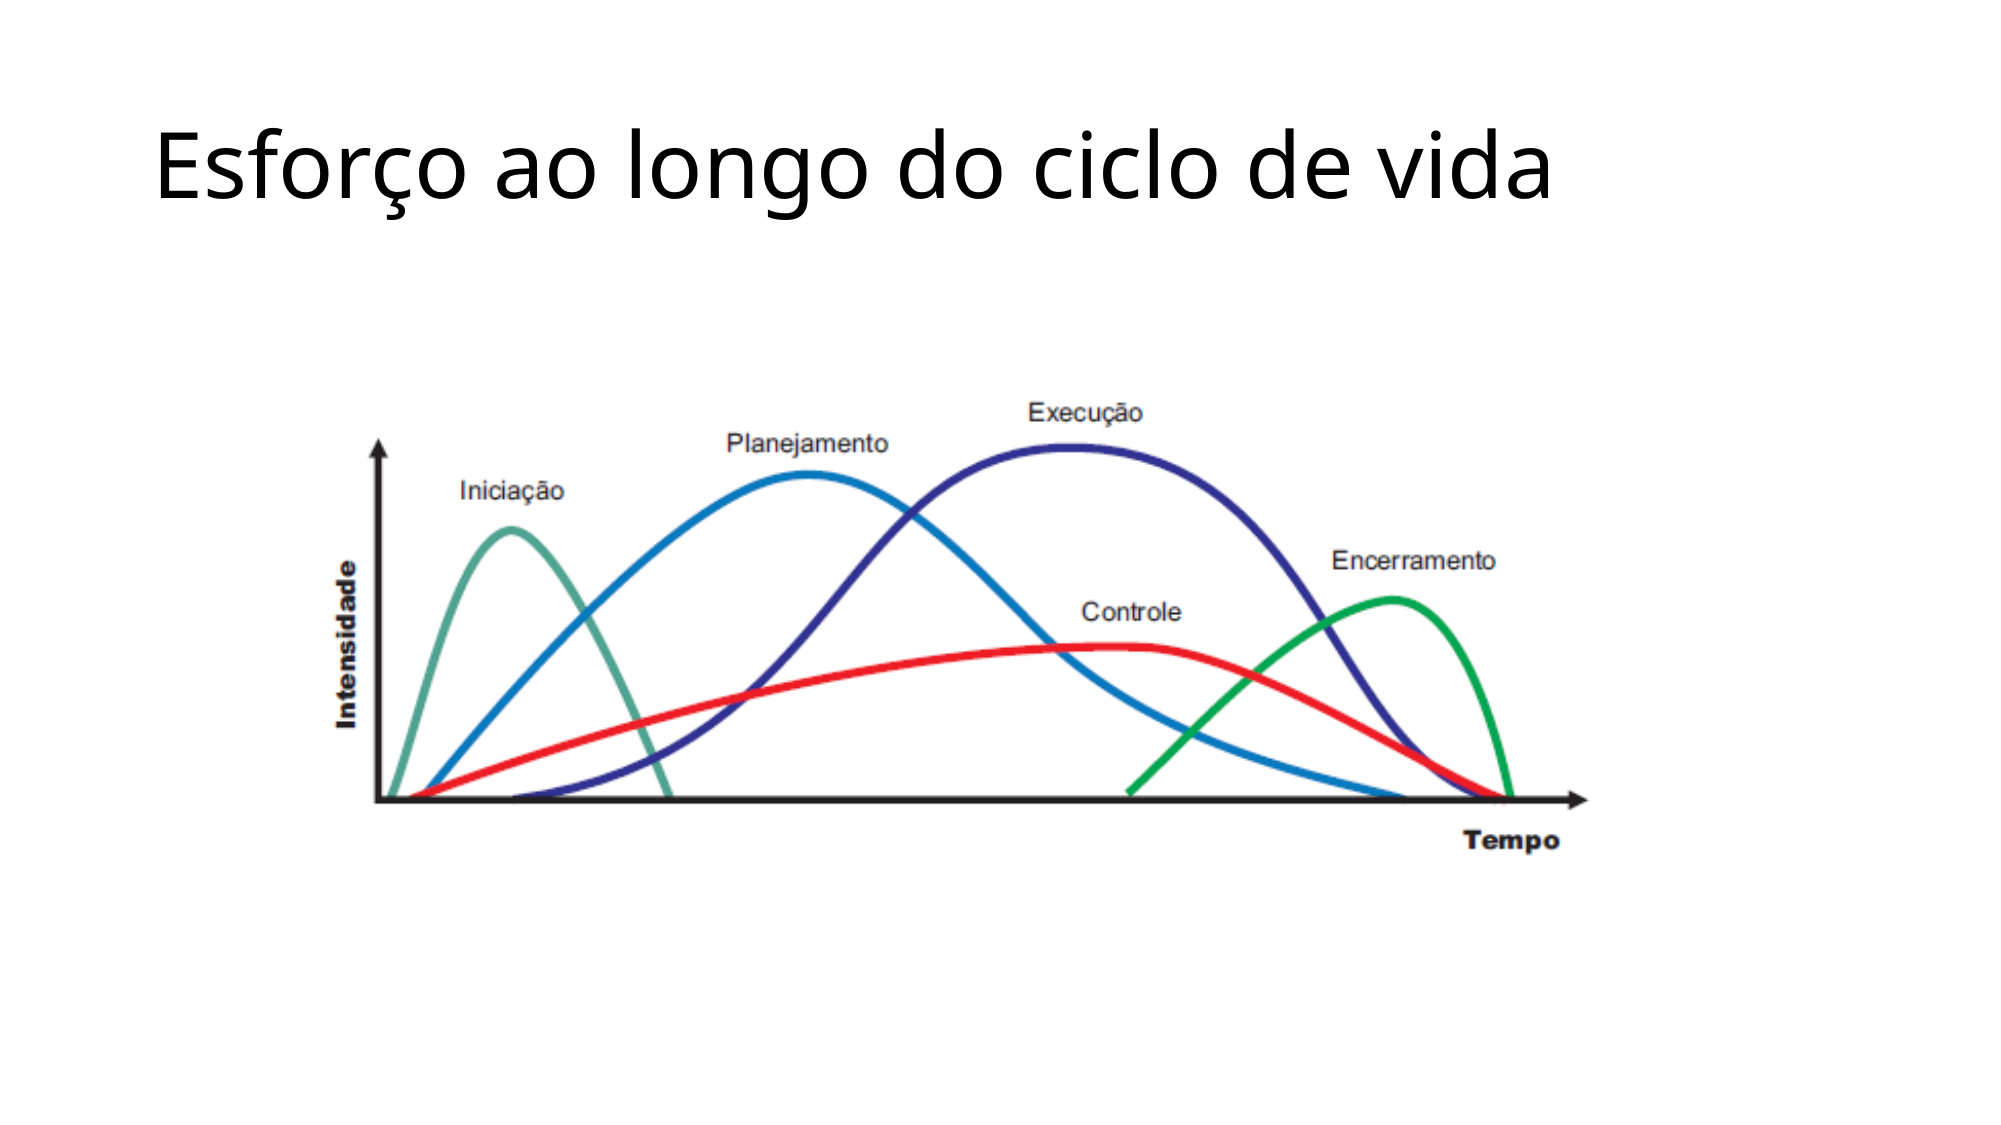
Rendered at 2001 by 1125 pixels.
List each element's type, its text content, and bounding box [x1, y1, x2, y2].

picture [302, 391, 1611, 870]
title Esforço ao longo do ciclo de vida [137, 59, 1863, 278]
